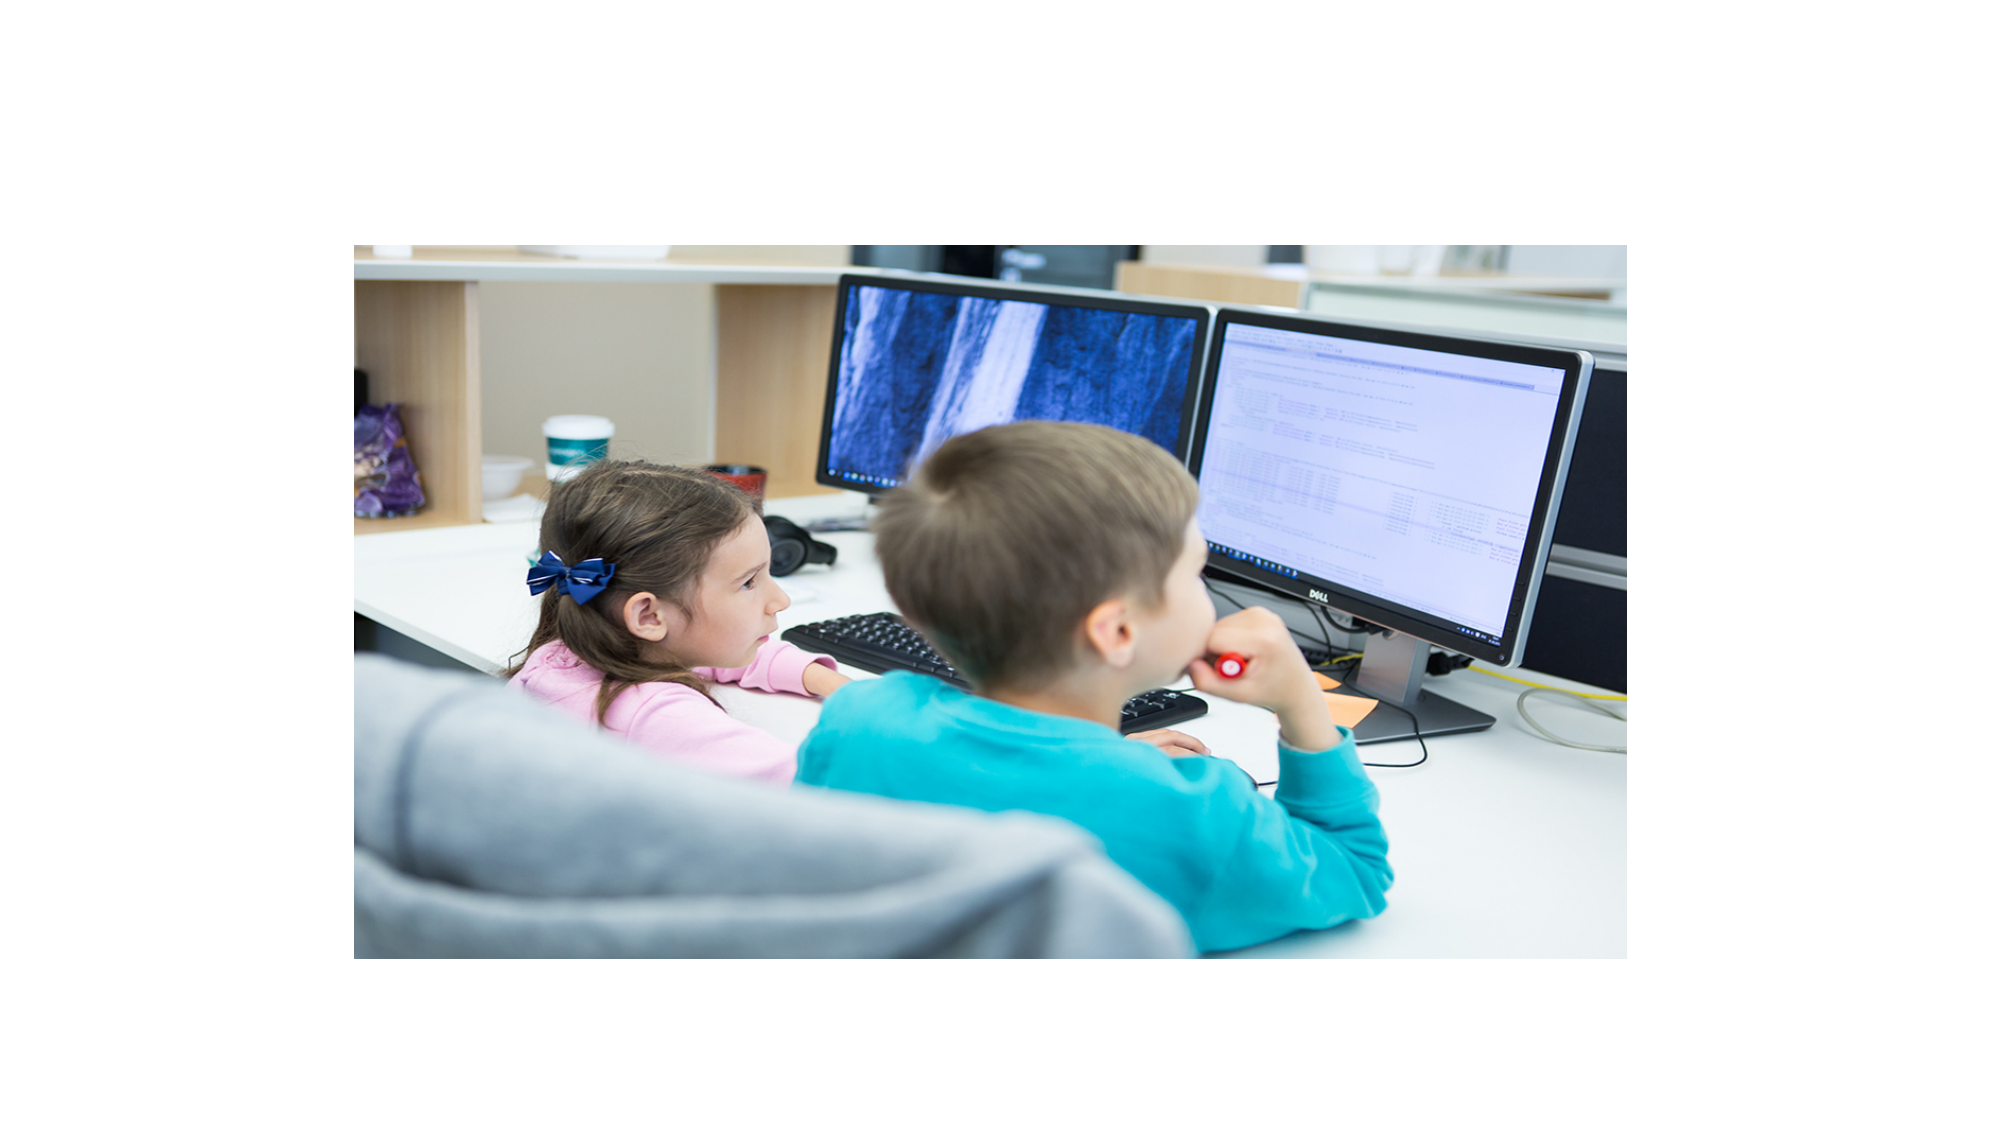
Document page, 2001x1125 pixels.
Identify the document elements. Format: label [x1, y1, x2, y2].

list [354, 245, 1627, 960]
